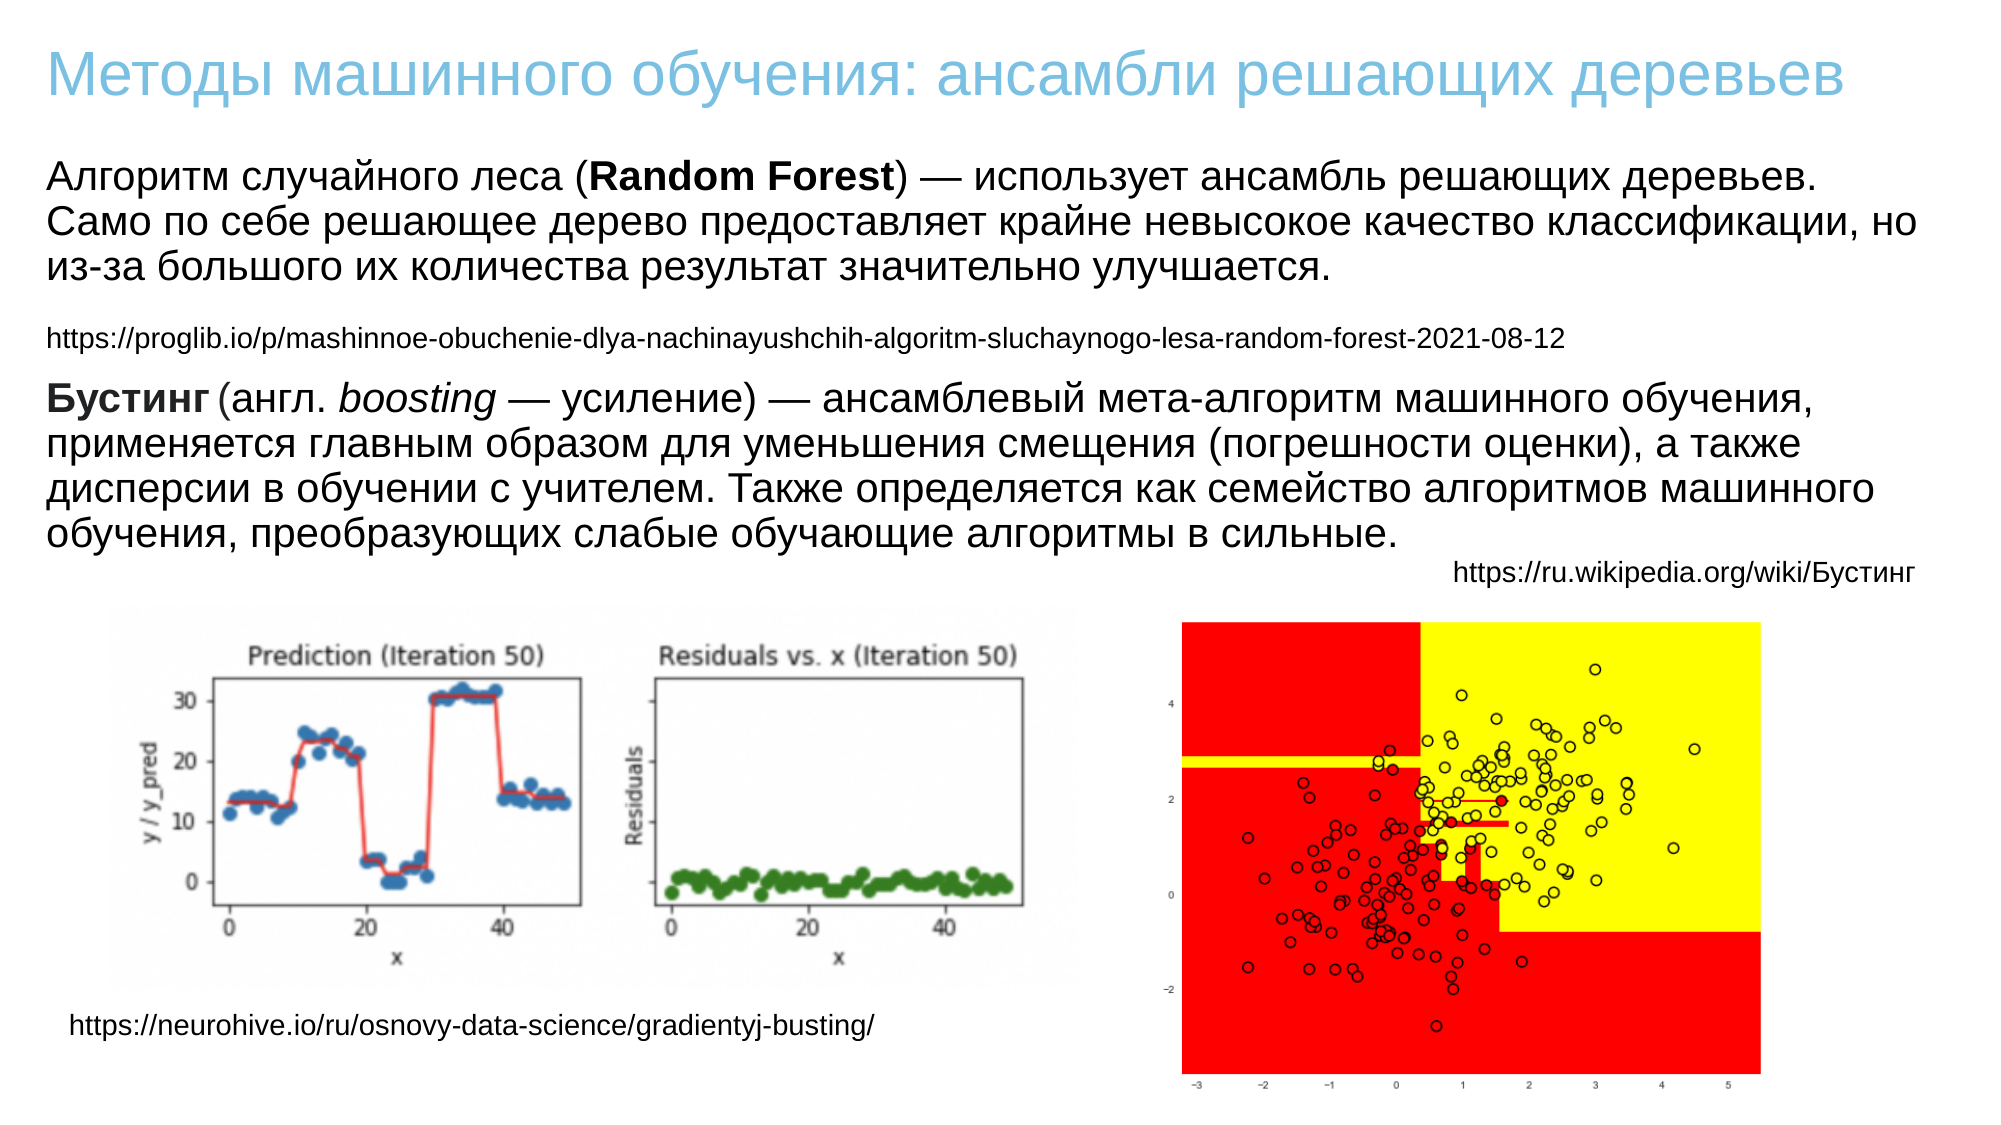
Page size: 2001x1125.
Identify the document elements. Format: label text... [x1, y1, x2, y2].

text_box https://neurohive.io/ru/osnovy-data-science/gradientyj-busting/ [54, 999, 1103, 1049]
text_box https://proglib.io/p/mashinnoe-obuchenie-dlya-nachinayushchih-algoritm-sluchaynogo-lesa-random-forest-2021-08-12 [31, 311, 1758, 362]
picture [109, 605, 1079, 991]
text_box https://ru.wikipedia.org/wiki/Бустинг [1438, 546, 1950, 596]
picture [1154, 615, 1767, 1098]
title Методы машинного обучения: ансамбли решающих деревьев [31, 22, 1986, 129]
list Алгоритм случайного леса (Random Forest) — использует ансамбль решающих деревьев. Само по себе решающее дерево предоставляет крайне невысокое качество классификации, но из-за большого их количества результат значительно улучшается. Бустинг (англ. boosting — усиление) — ансамблевый мета-алгоритм машинного обучения, применяется главным образом для уменьшения смещения (погрешности оценки), а также дисперсии в обучении с учителем. Также определяется как семейство алгоритмов машинного обучения, преобразующих слабые обучающие алгоритмы в сильные. [31, 147, 1940, 597]
